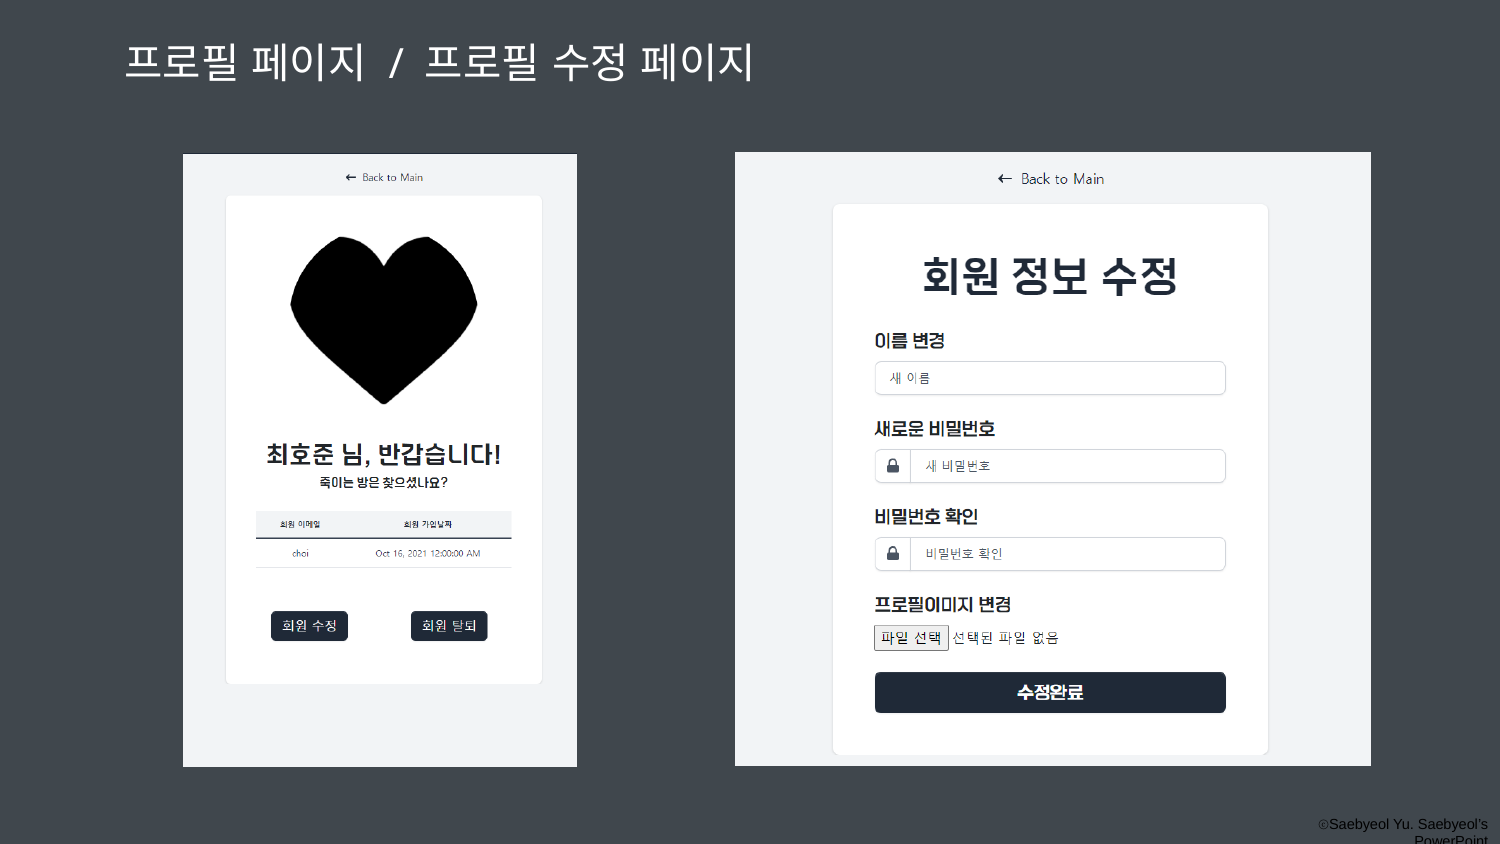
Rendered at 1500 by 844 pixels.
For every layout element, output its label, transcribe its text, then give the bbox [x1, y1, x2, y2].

picture [183, 153, 577, 768]
picture [734, 152, 1371, 767]
text_box 프로필 페이지 / 프로필 수정 페이지 [109, 21, 822, 102]
